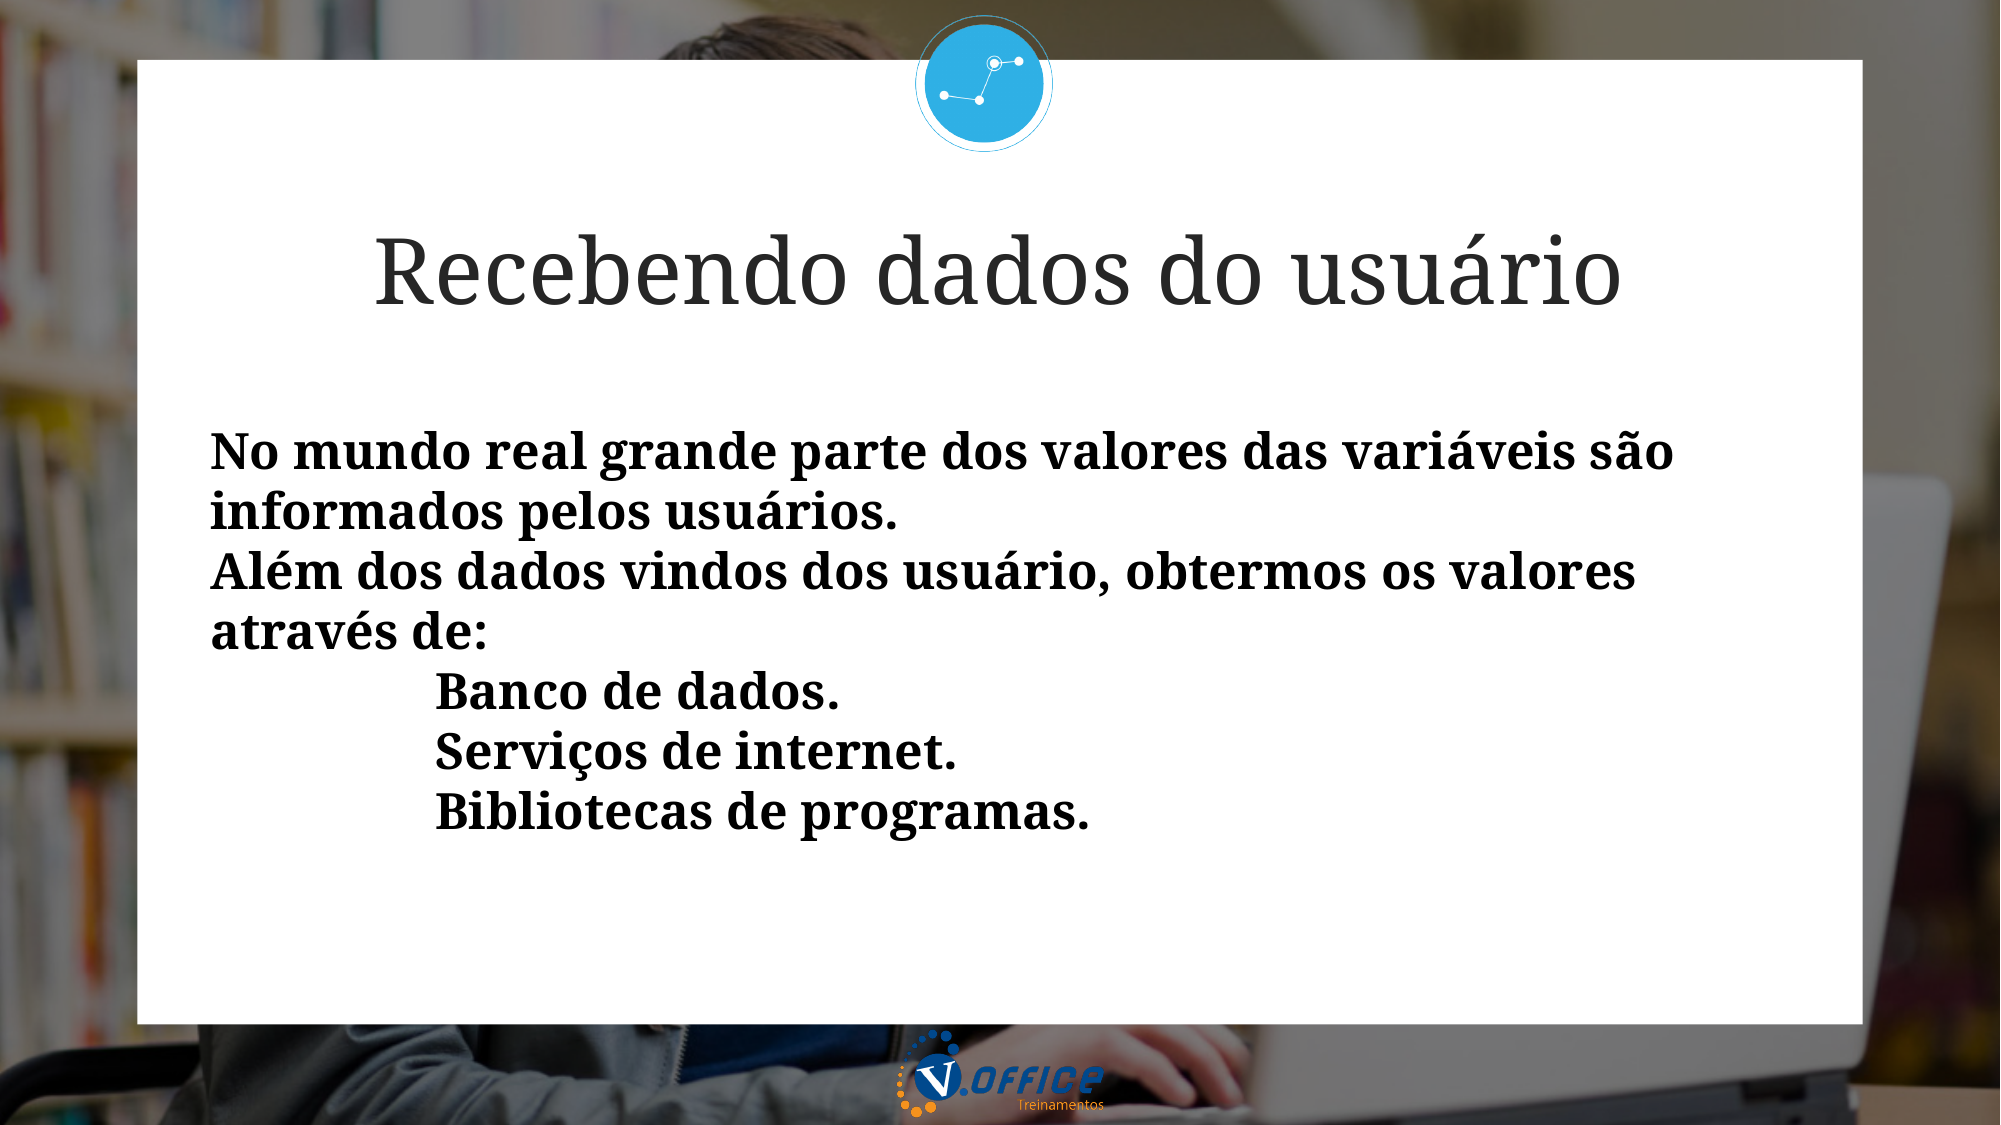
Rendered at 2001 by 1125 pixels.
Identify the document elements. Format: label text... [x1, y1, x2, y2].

text_box No mundo real grande parte dos valores das variáveis são informados pelos usuários. Além dos dados vindos dos usuário, obtermos os valores através de: Banco de dados. Serviços de internet. Bibliotecas de programas. [195, 411, 1807, 1017]
picture [0, 0, 2000, 1125]
text_box Recebendo dados do usuário [212, 161, 1788, 375]
